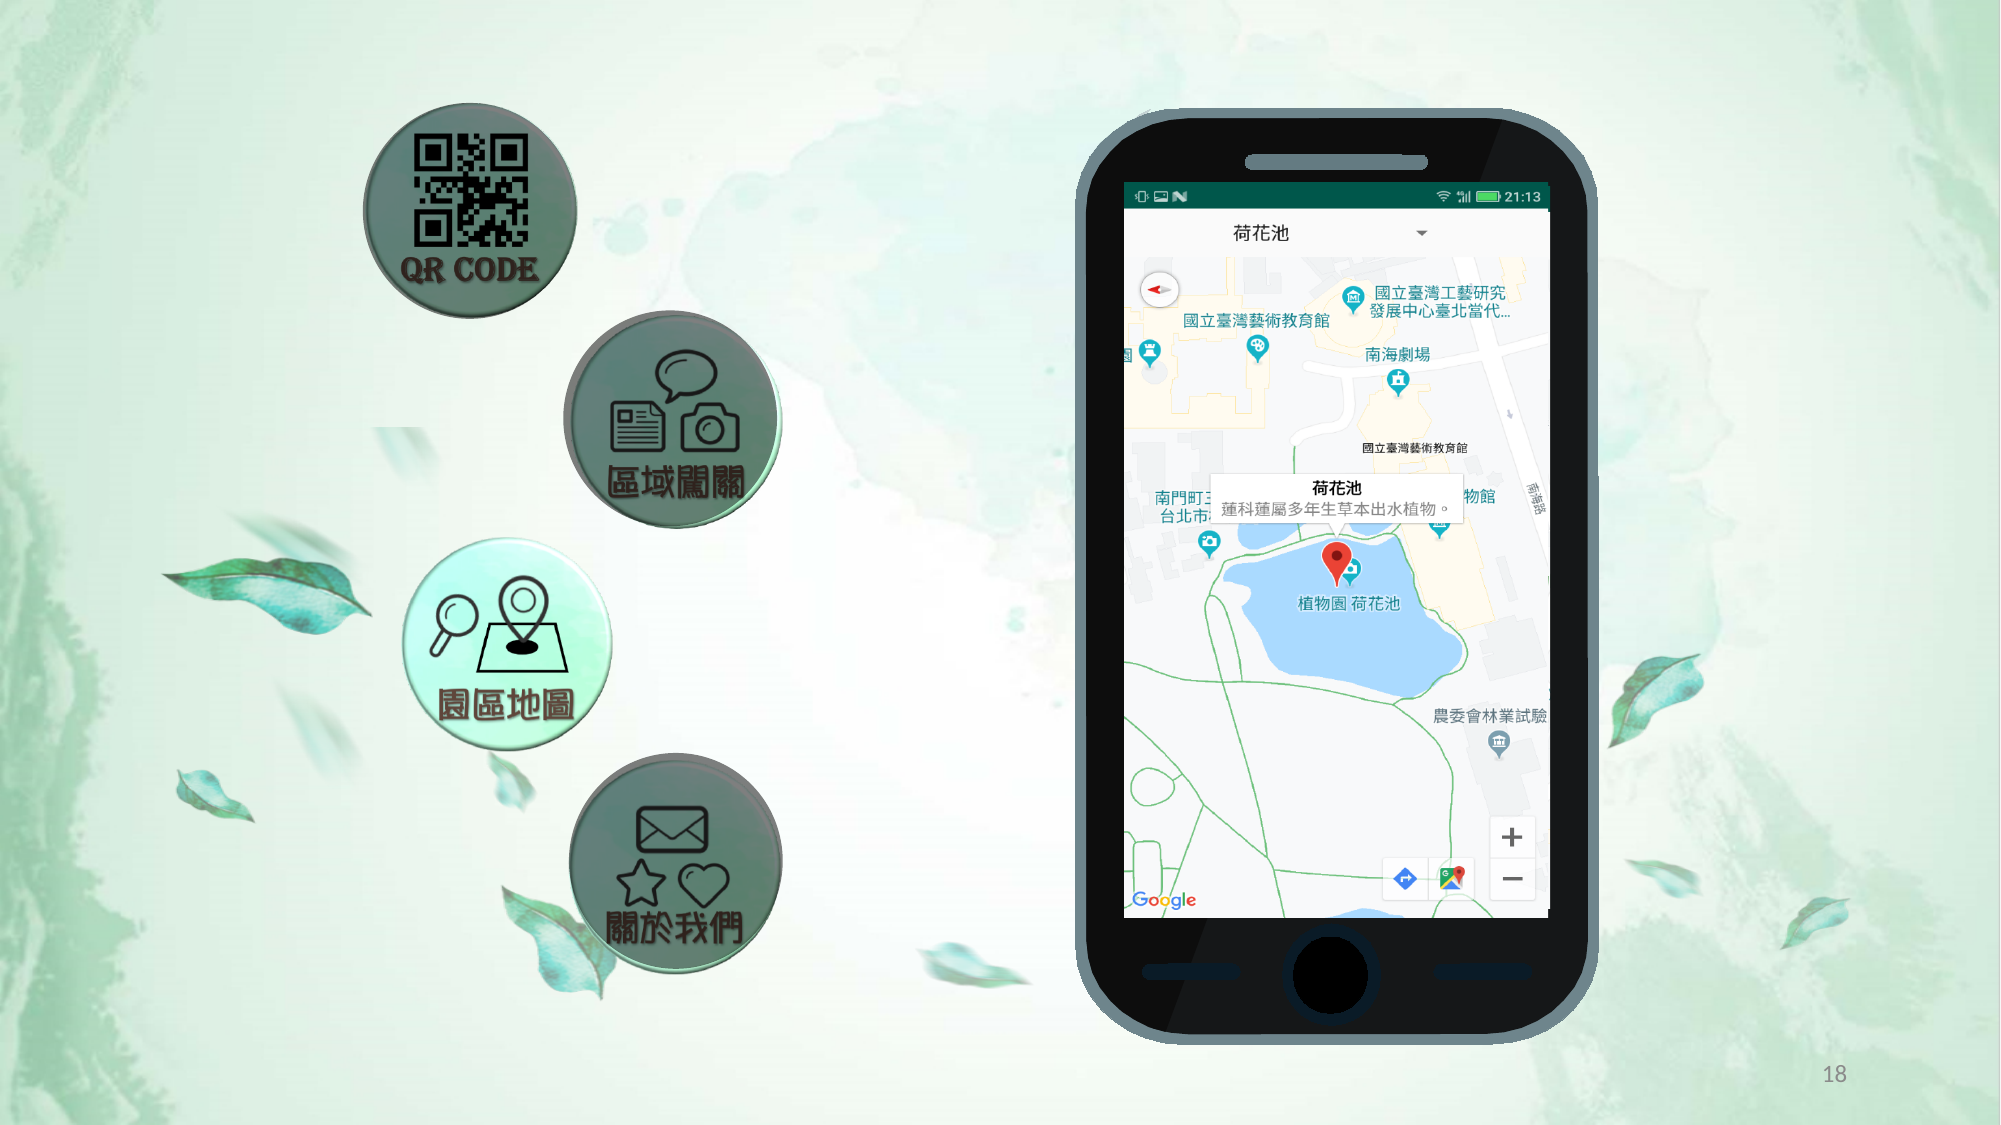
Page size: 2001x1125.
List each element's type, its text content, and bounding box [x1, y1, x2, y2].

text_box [396, 107, 1599, 1045]
slide_number 18 [1412, 1078, 1863, 1103]
picture [0, 0, 2001, 1125]
